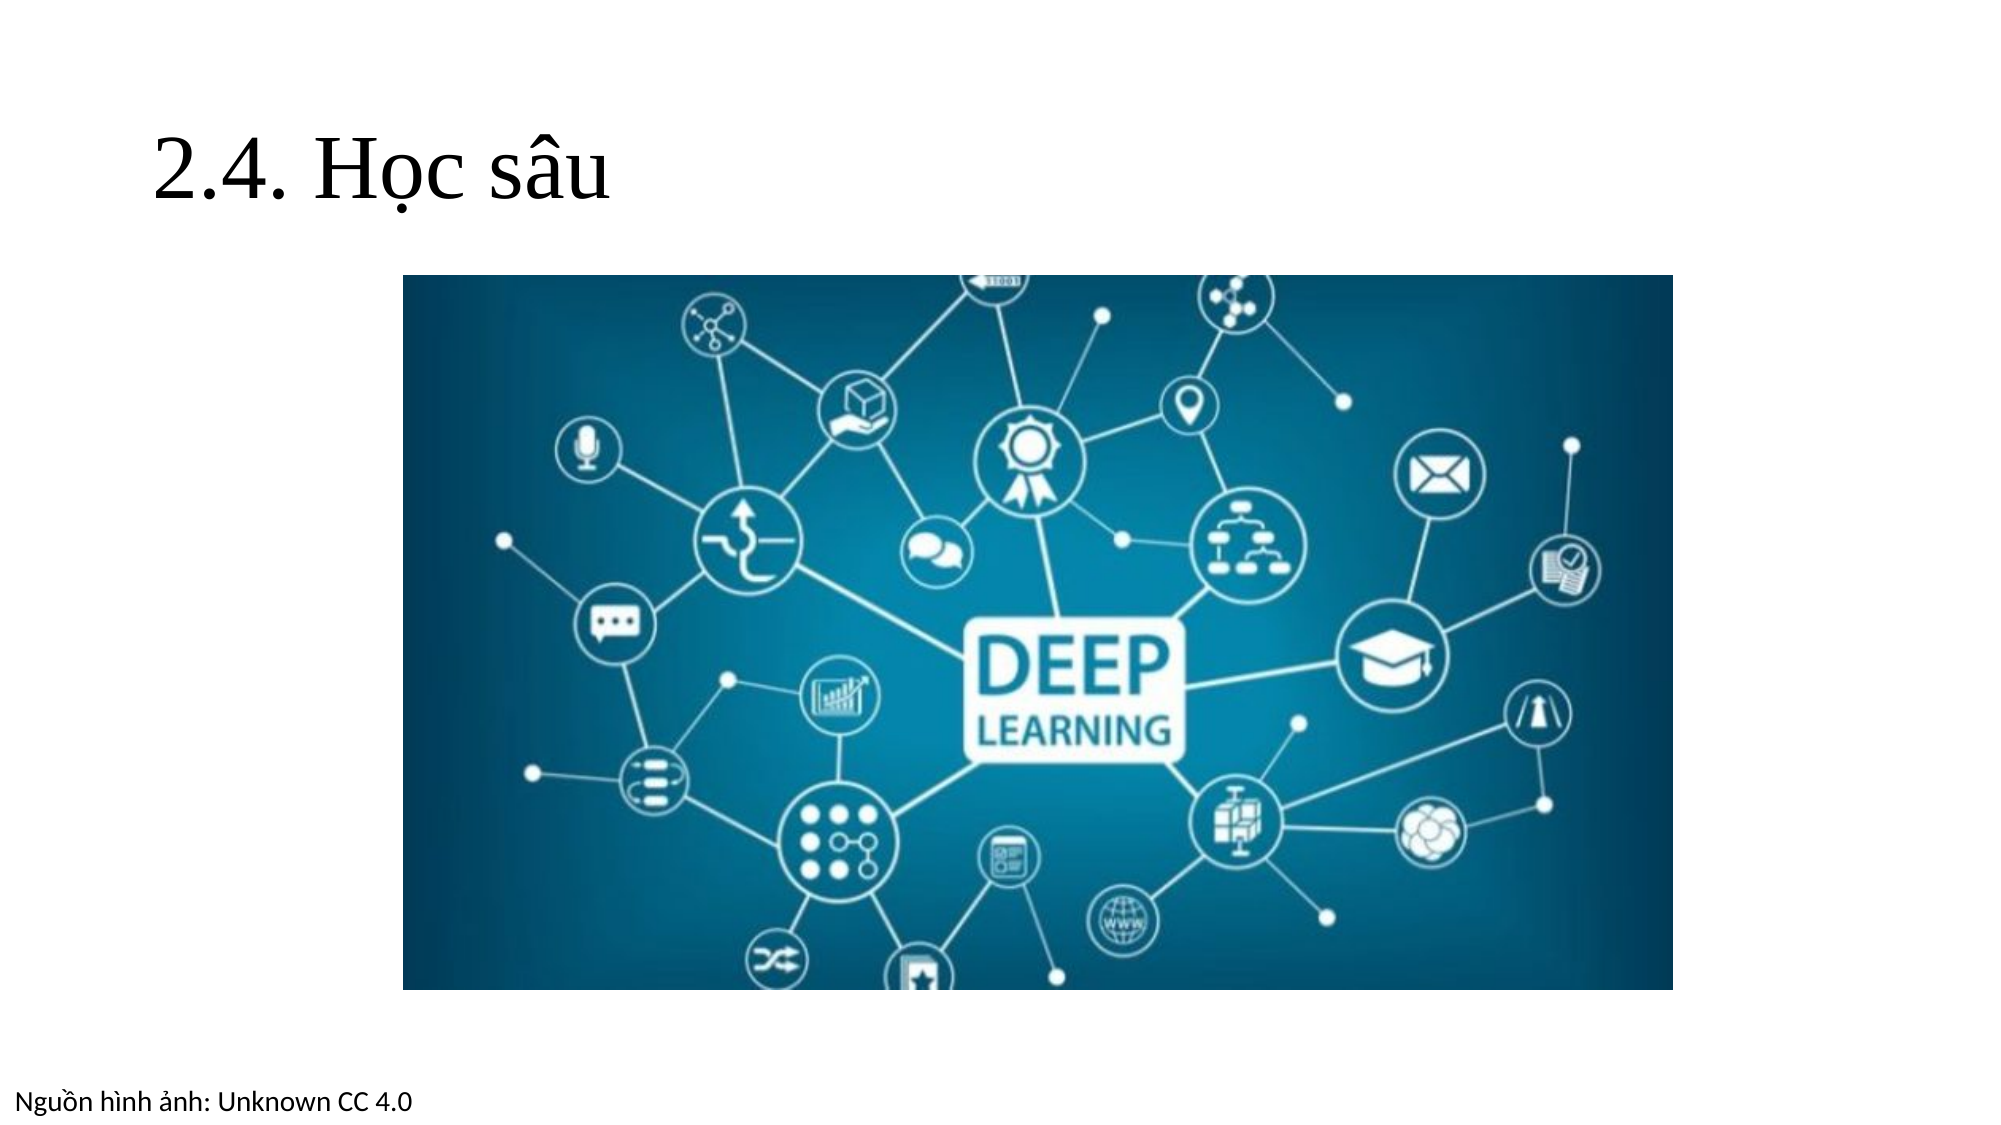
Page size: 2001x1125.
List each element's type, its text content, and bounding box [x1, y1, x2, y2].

picture [493, 275, 1605, 990]
text_box Nguồn hình ảnh: Unknown CC 4.0 [0, 1074, 608, 1125]
title 2.4. Học sâu [137, 59, 1863, 278]
